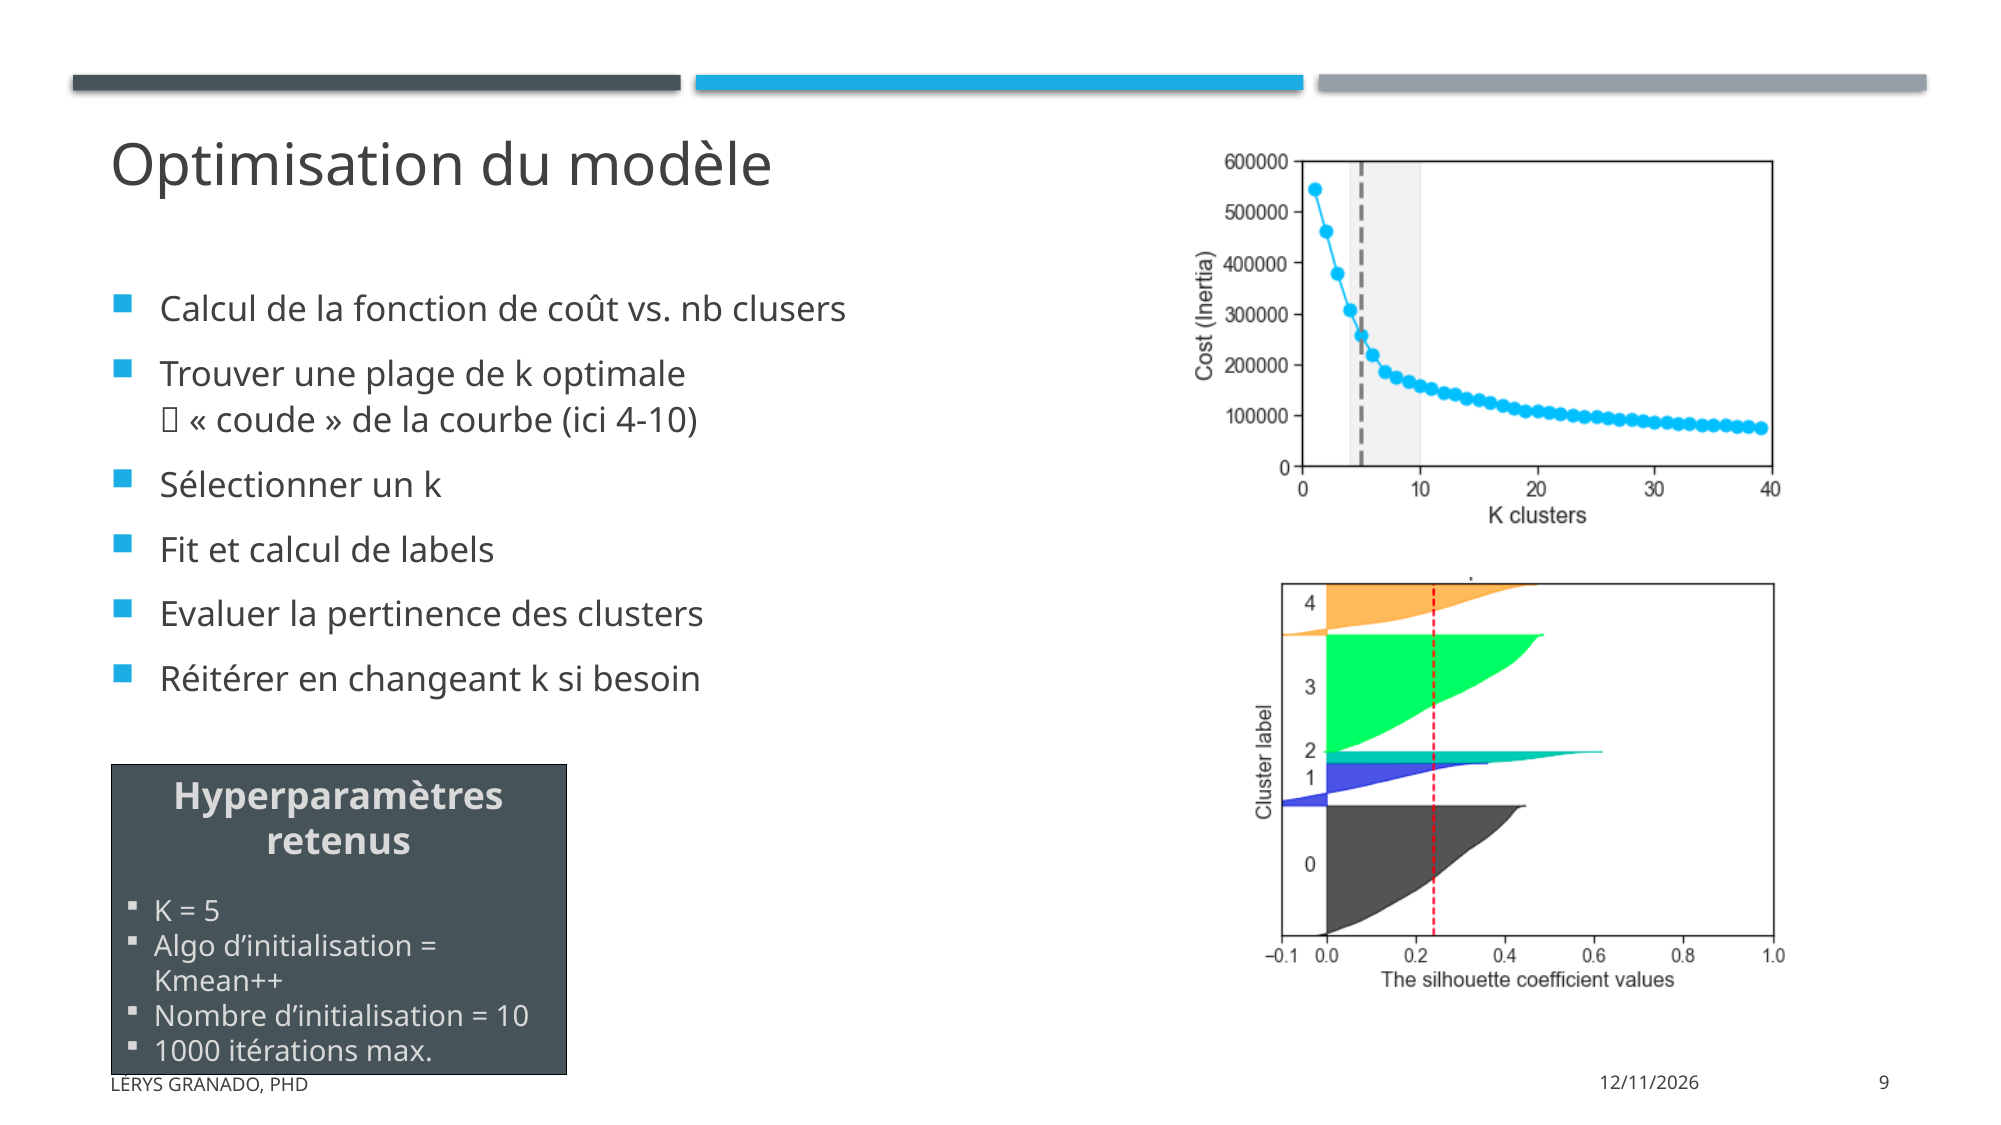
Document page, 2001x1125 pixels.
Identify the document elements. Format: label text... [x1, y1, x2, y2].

picture [1187, 144, 1794, 537]
slide_number 9 [1732, 1053, 1905, 1114]
title Optimisation du modèle [95, 119, 1905, 214]
picture [1229, 577, 1817, 1031]
list Calcul de la fonction de coût vs. nb clusers Trouver une plage de k optimale  « coude » de la courbe (ici 4-10) Sélectionner un k Fit et calcul de labels Evaluer la pertinence des clusters Réitérer en changeant k si besoin [95, 275, 948, 709]
footer Lérys Granado, PhD [95, 1053, 1230, 1114]
text_box Hyperparamètres retenus K = 5 Algo d’initialisation = Kmean++ Nombre d’initialisation = 10 1000 itérations max. [111, 764, 567, 1075]
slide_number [1247, 1053, 1715, 1114]
